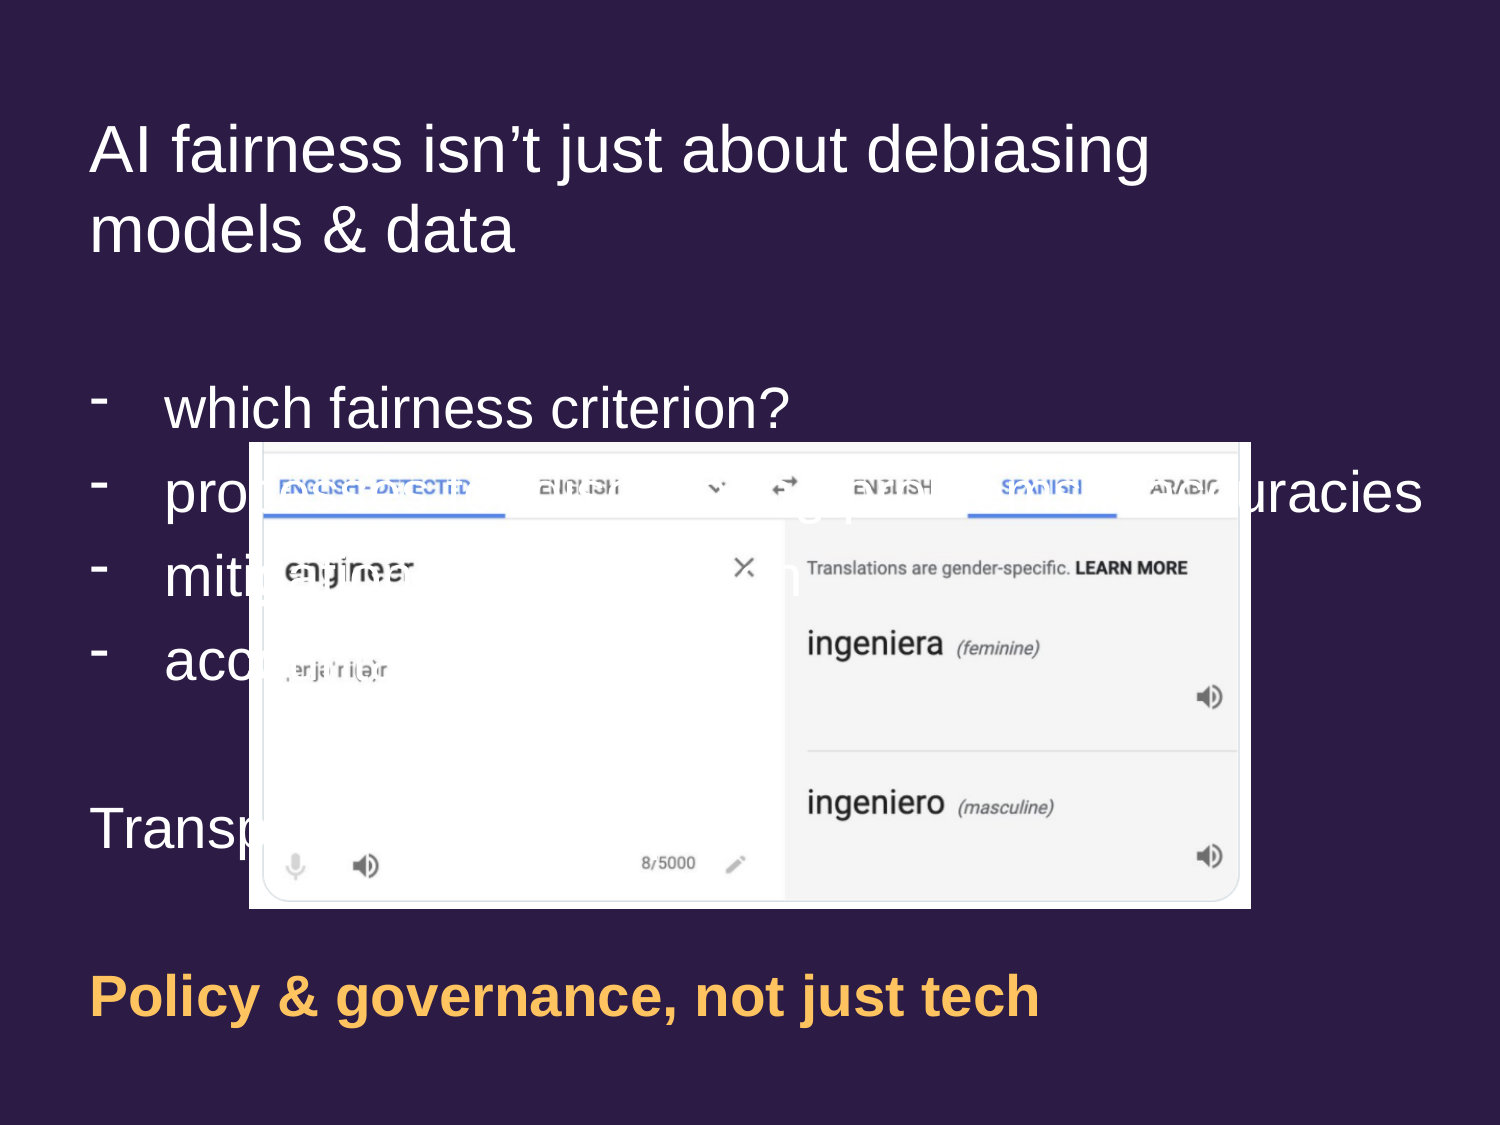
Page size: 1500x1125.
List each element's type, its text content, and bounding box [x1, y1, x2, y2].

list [249, 442, 1251, 909]
text_box which fairness criterion? processes for discovering problems/inaccuracies mitigation or remediation accountability Transparency can help Policy & governance, not just tech [74, 194, 1481, 1036]
title AI fairness isn’t just about debiasing models & data [74, 98, 1482, 302]
